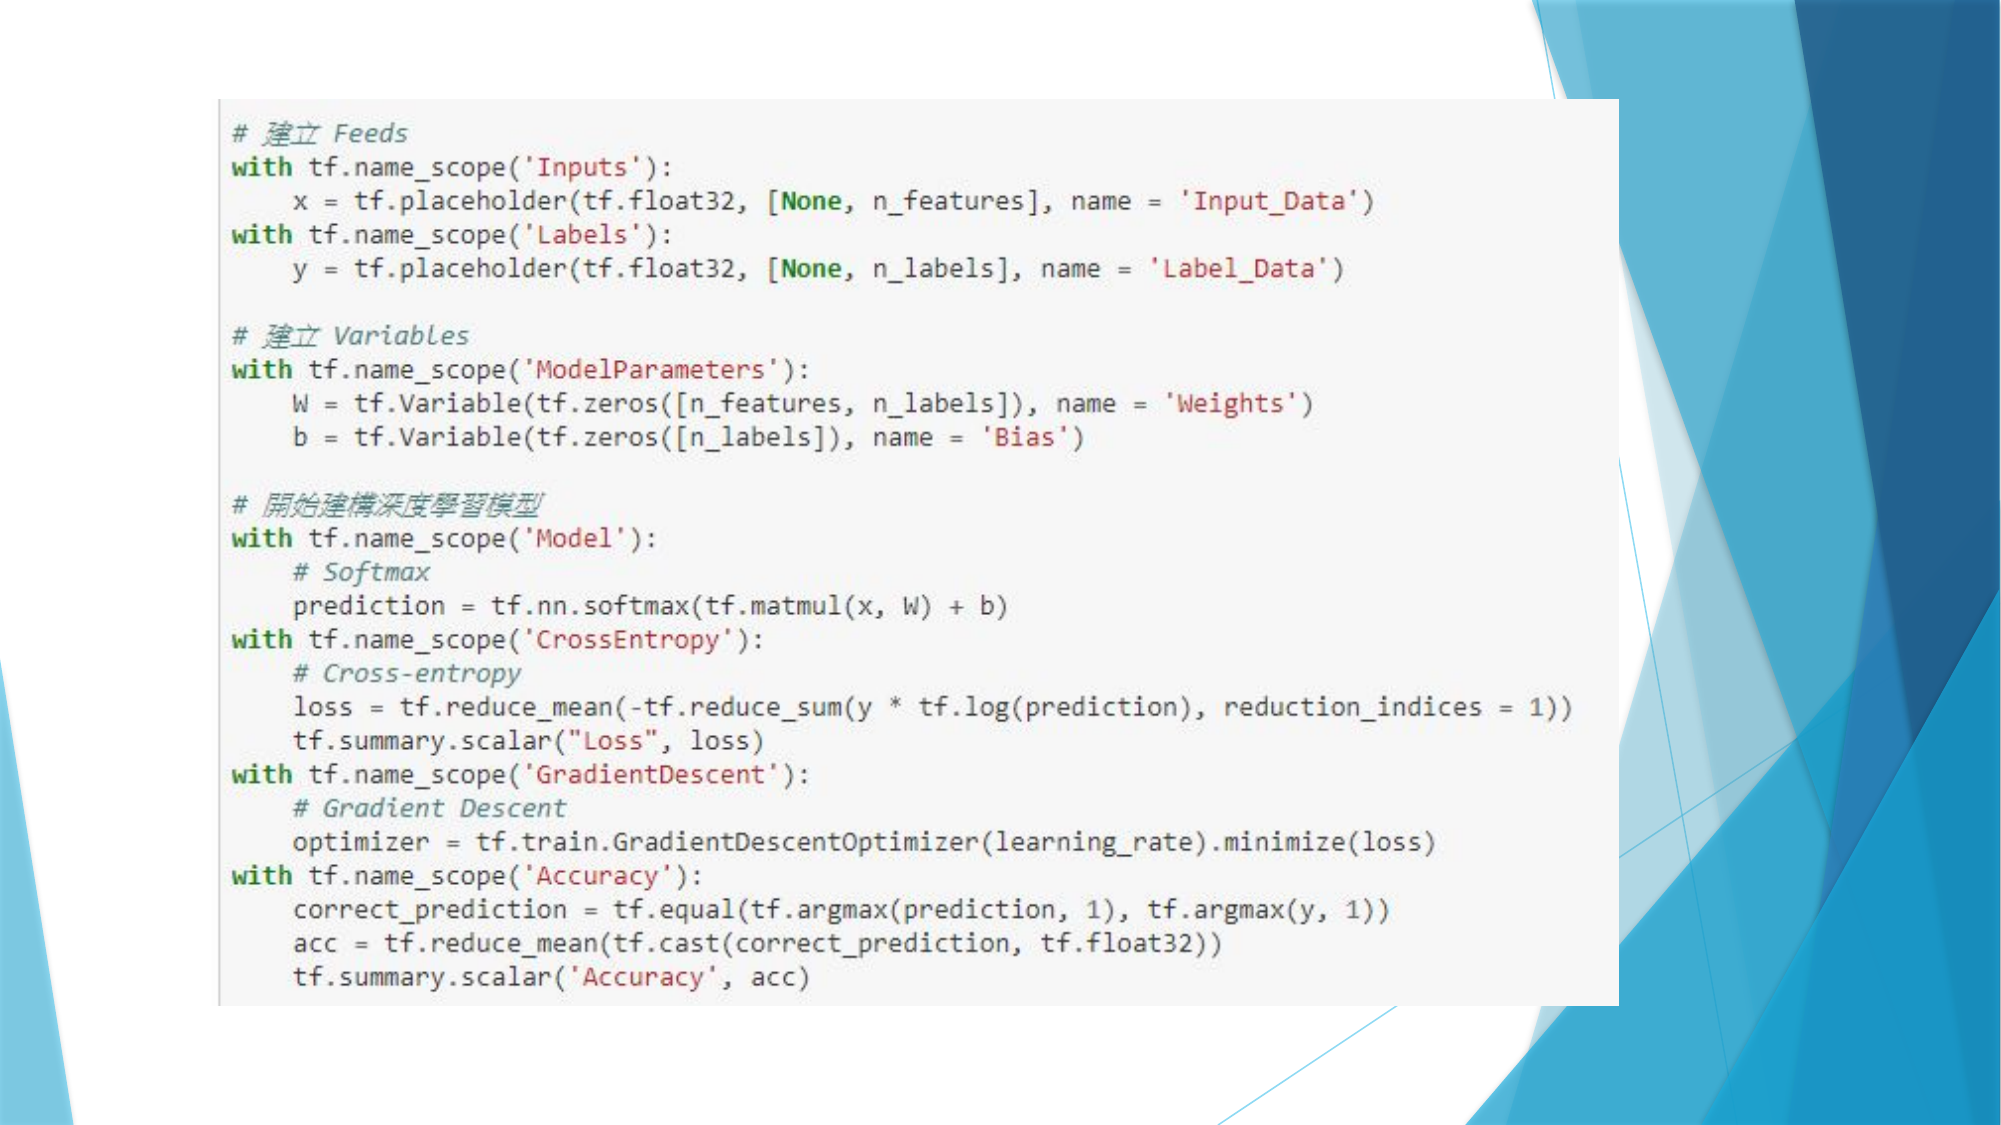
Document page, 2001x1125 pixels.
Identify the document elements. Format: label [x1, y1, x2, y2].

list [193, 99, 1620, 1006]
